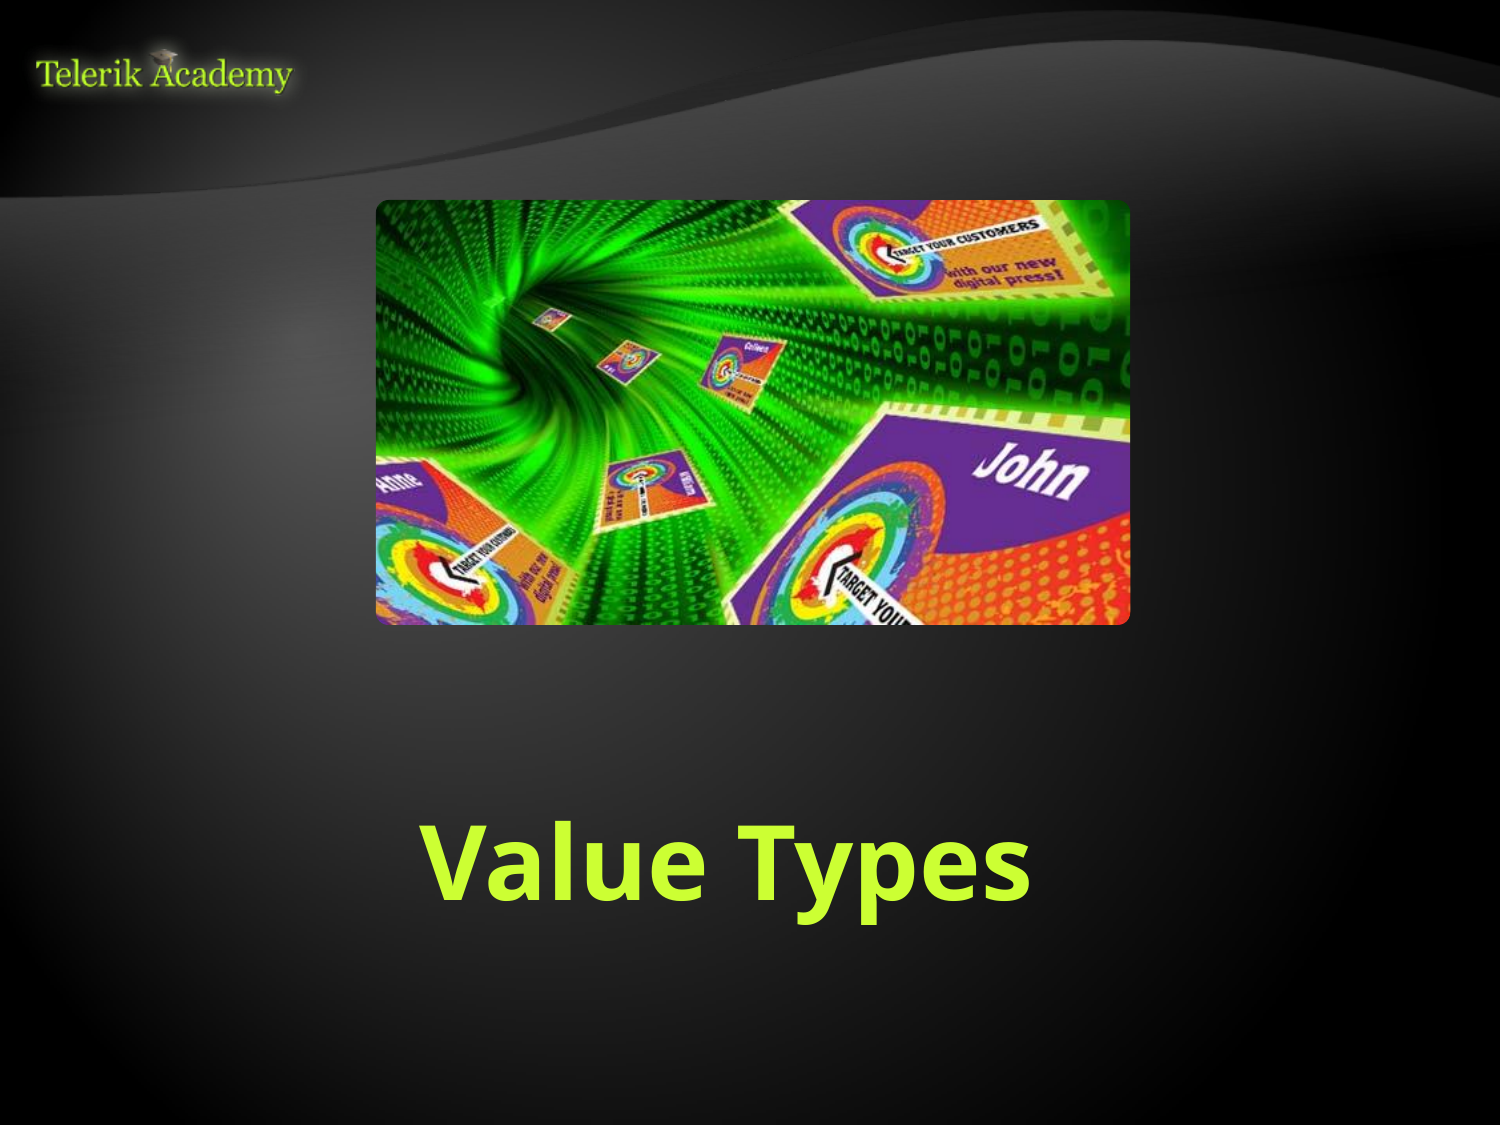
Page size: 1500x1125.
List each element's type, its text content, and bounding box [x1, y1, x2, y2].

picture [0, 0, 1500, 1125]
title Value Types [194, 791, 1258, 913]
